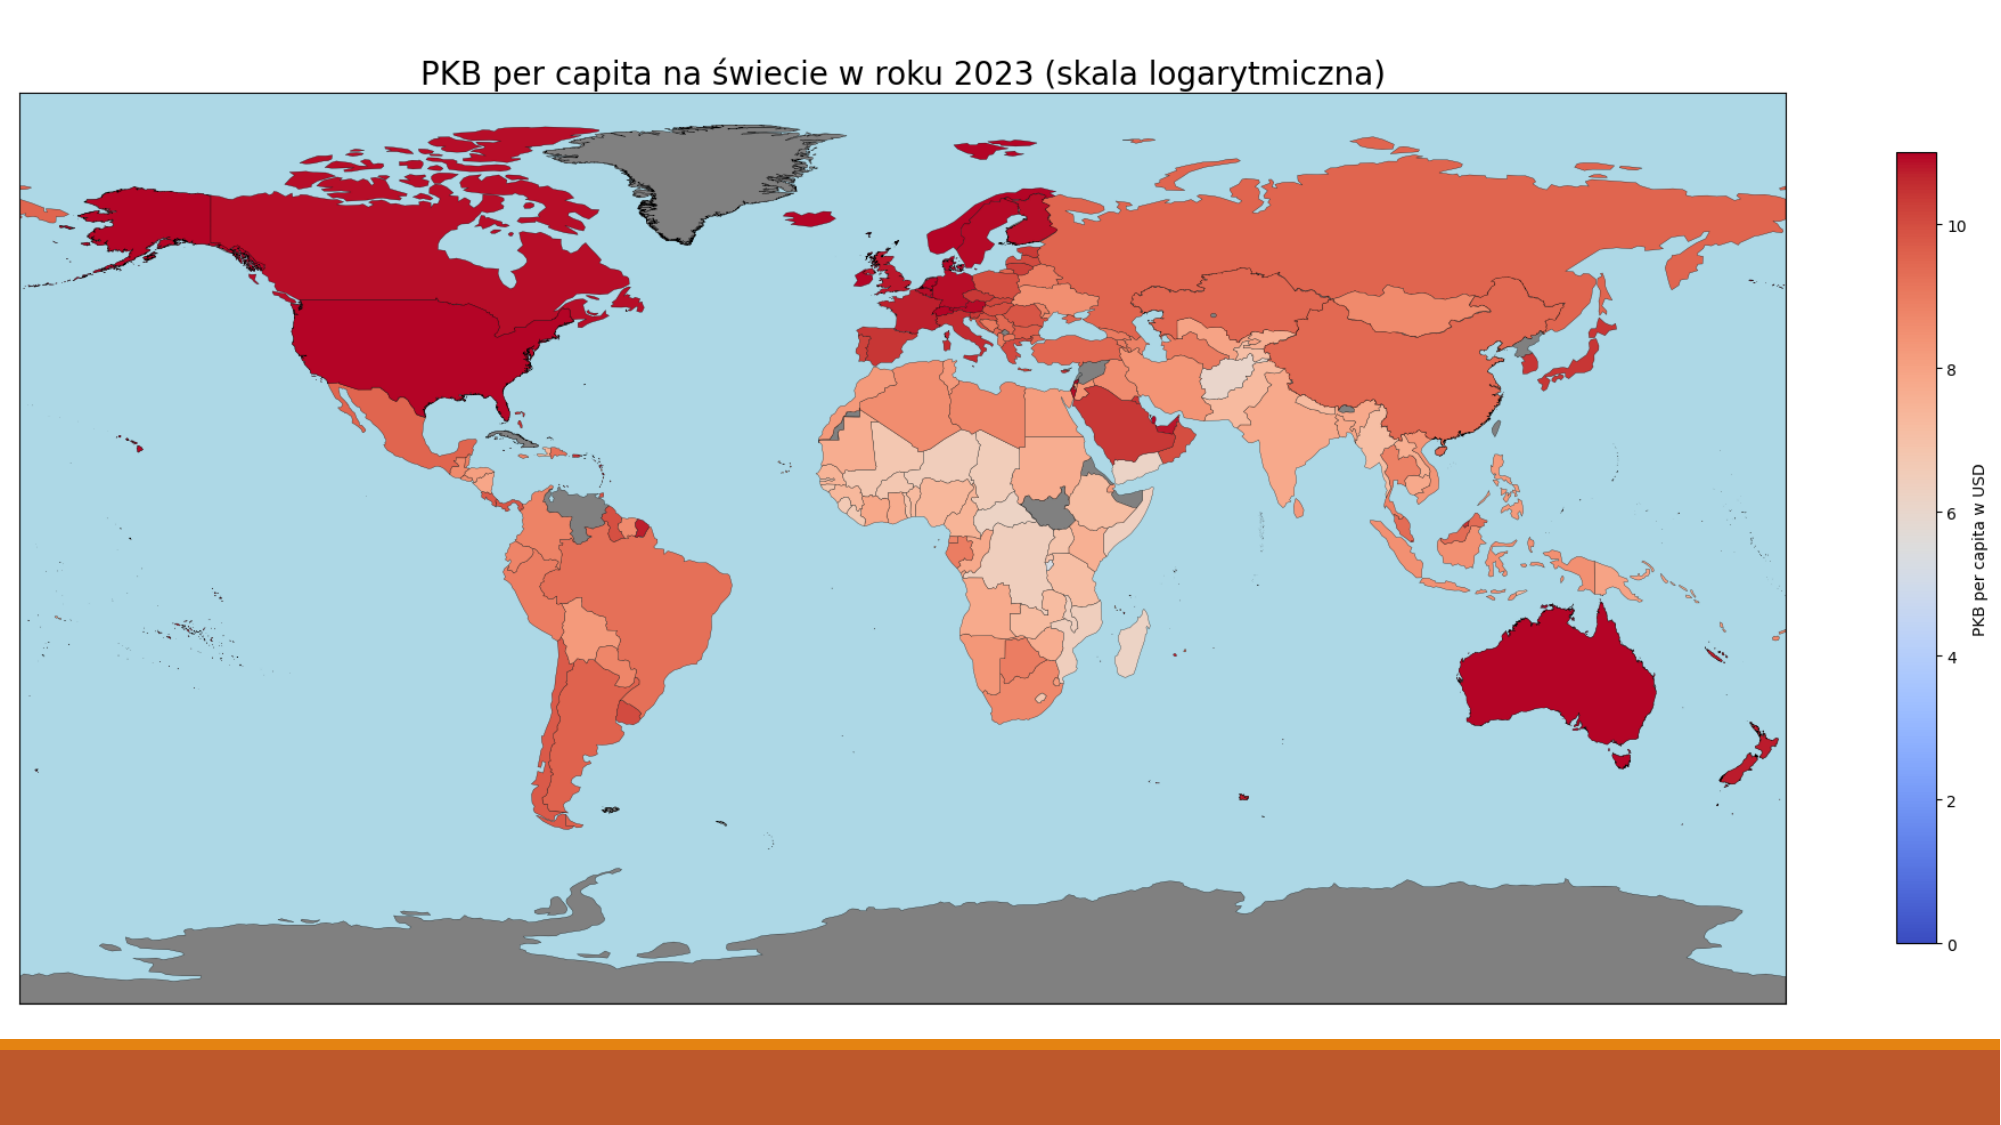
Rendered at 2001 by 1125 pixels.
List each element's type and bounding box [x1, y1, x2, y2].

list [8, 46, 2000, 1015]
